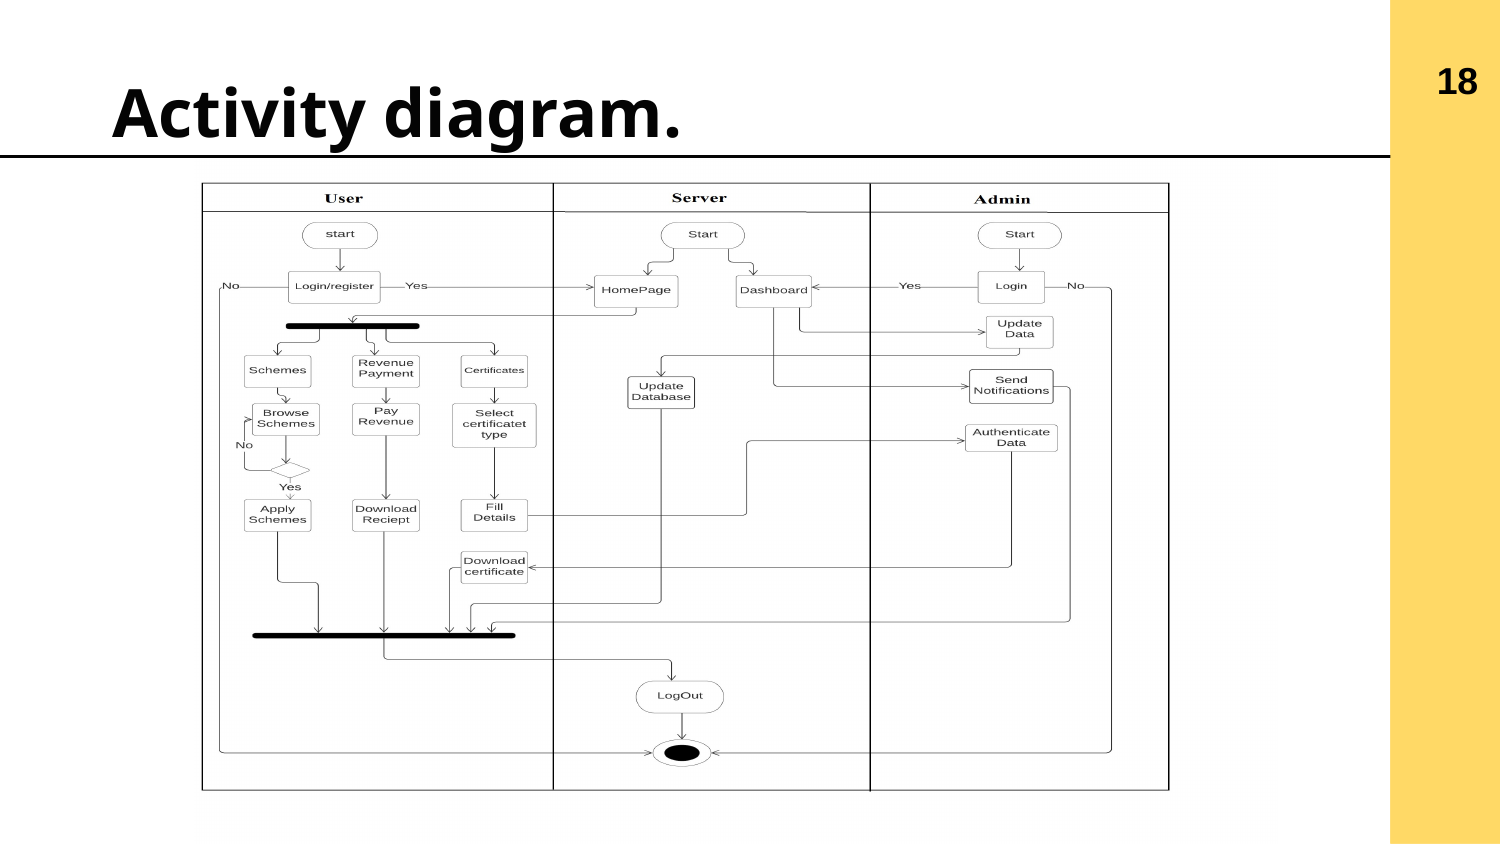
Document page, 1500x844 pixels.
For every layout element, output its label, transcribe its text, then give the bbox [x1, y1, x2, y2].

text_box 18 [1415, 46, 1500, 112]
picture [194, 158, 1278, 844]
text_box [1390, 0, 1500, 844]
title Activity diagram. [97, 55, 1278, 167]
